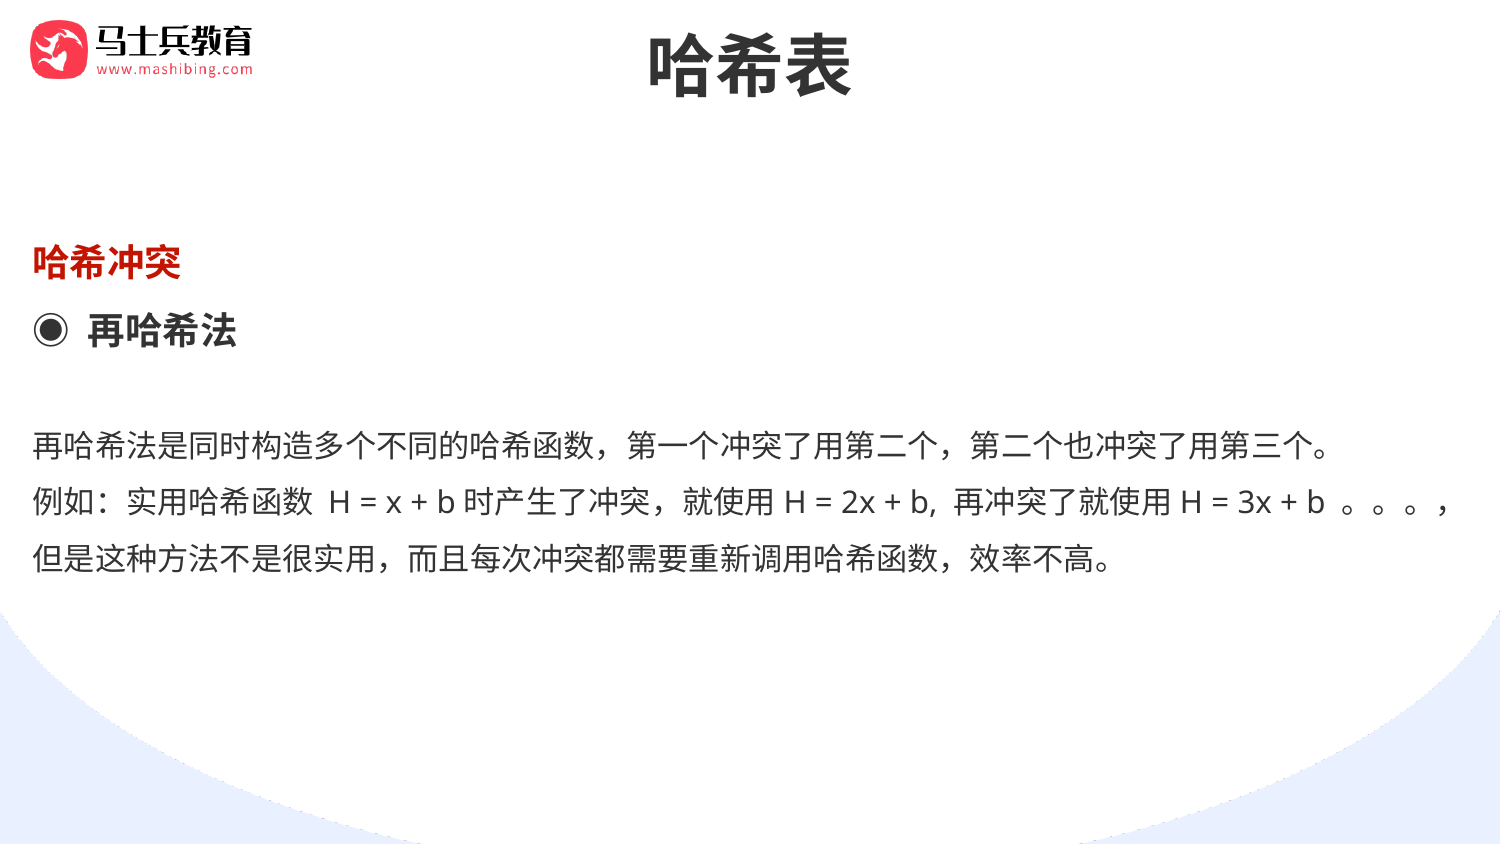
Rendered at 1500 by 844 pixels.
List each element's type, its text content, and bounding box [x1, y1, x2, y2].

picture [30, 20, 252, 79]
text_box 哈希冲突 ◉ 再哈希法 再哈希法是同时构造多个不同的哈希函数，第一个冲突了用第二个，第二个也冲突了用第三个。 例如：实用哈希函数 H = x + b时产生了冲突，就使用H = 2x + b, 再冲突了就使用H = 3x + b 。。。，但是这种方法不是很实用，而且每次冲突都需要重新调用哈希函数，效率不高。 [17, 128, 1482, 610]
text_box 哈希表 [403, 0, 1097, 128]
picture [0, 610, 1500, 844]
